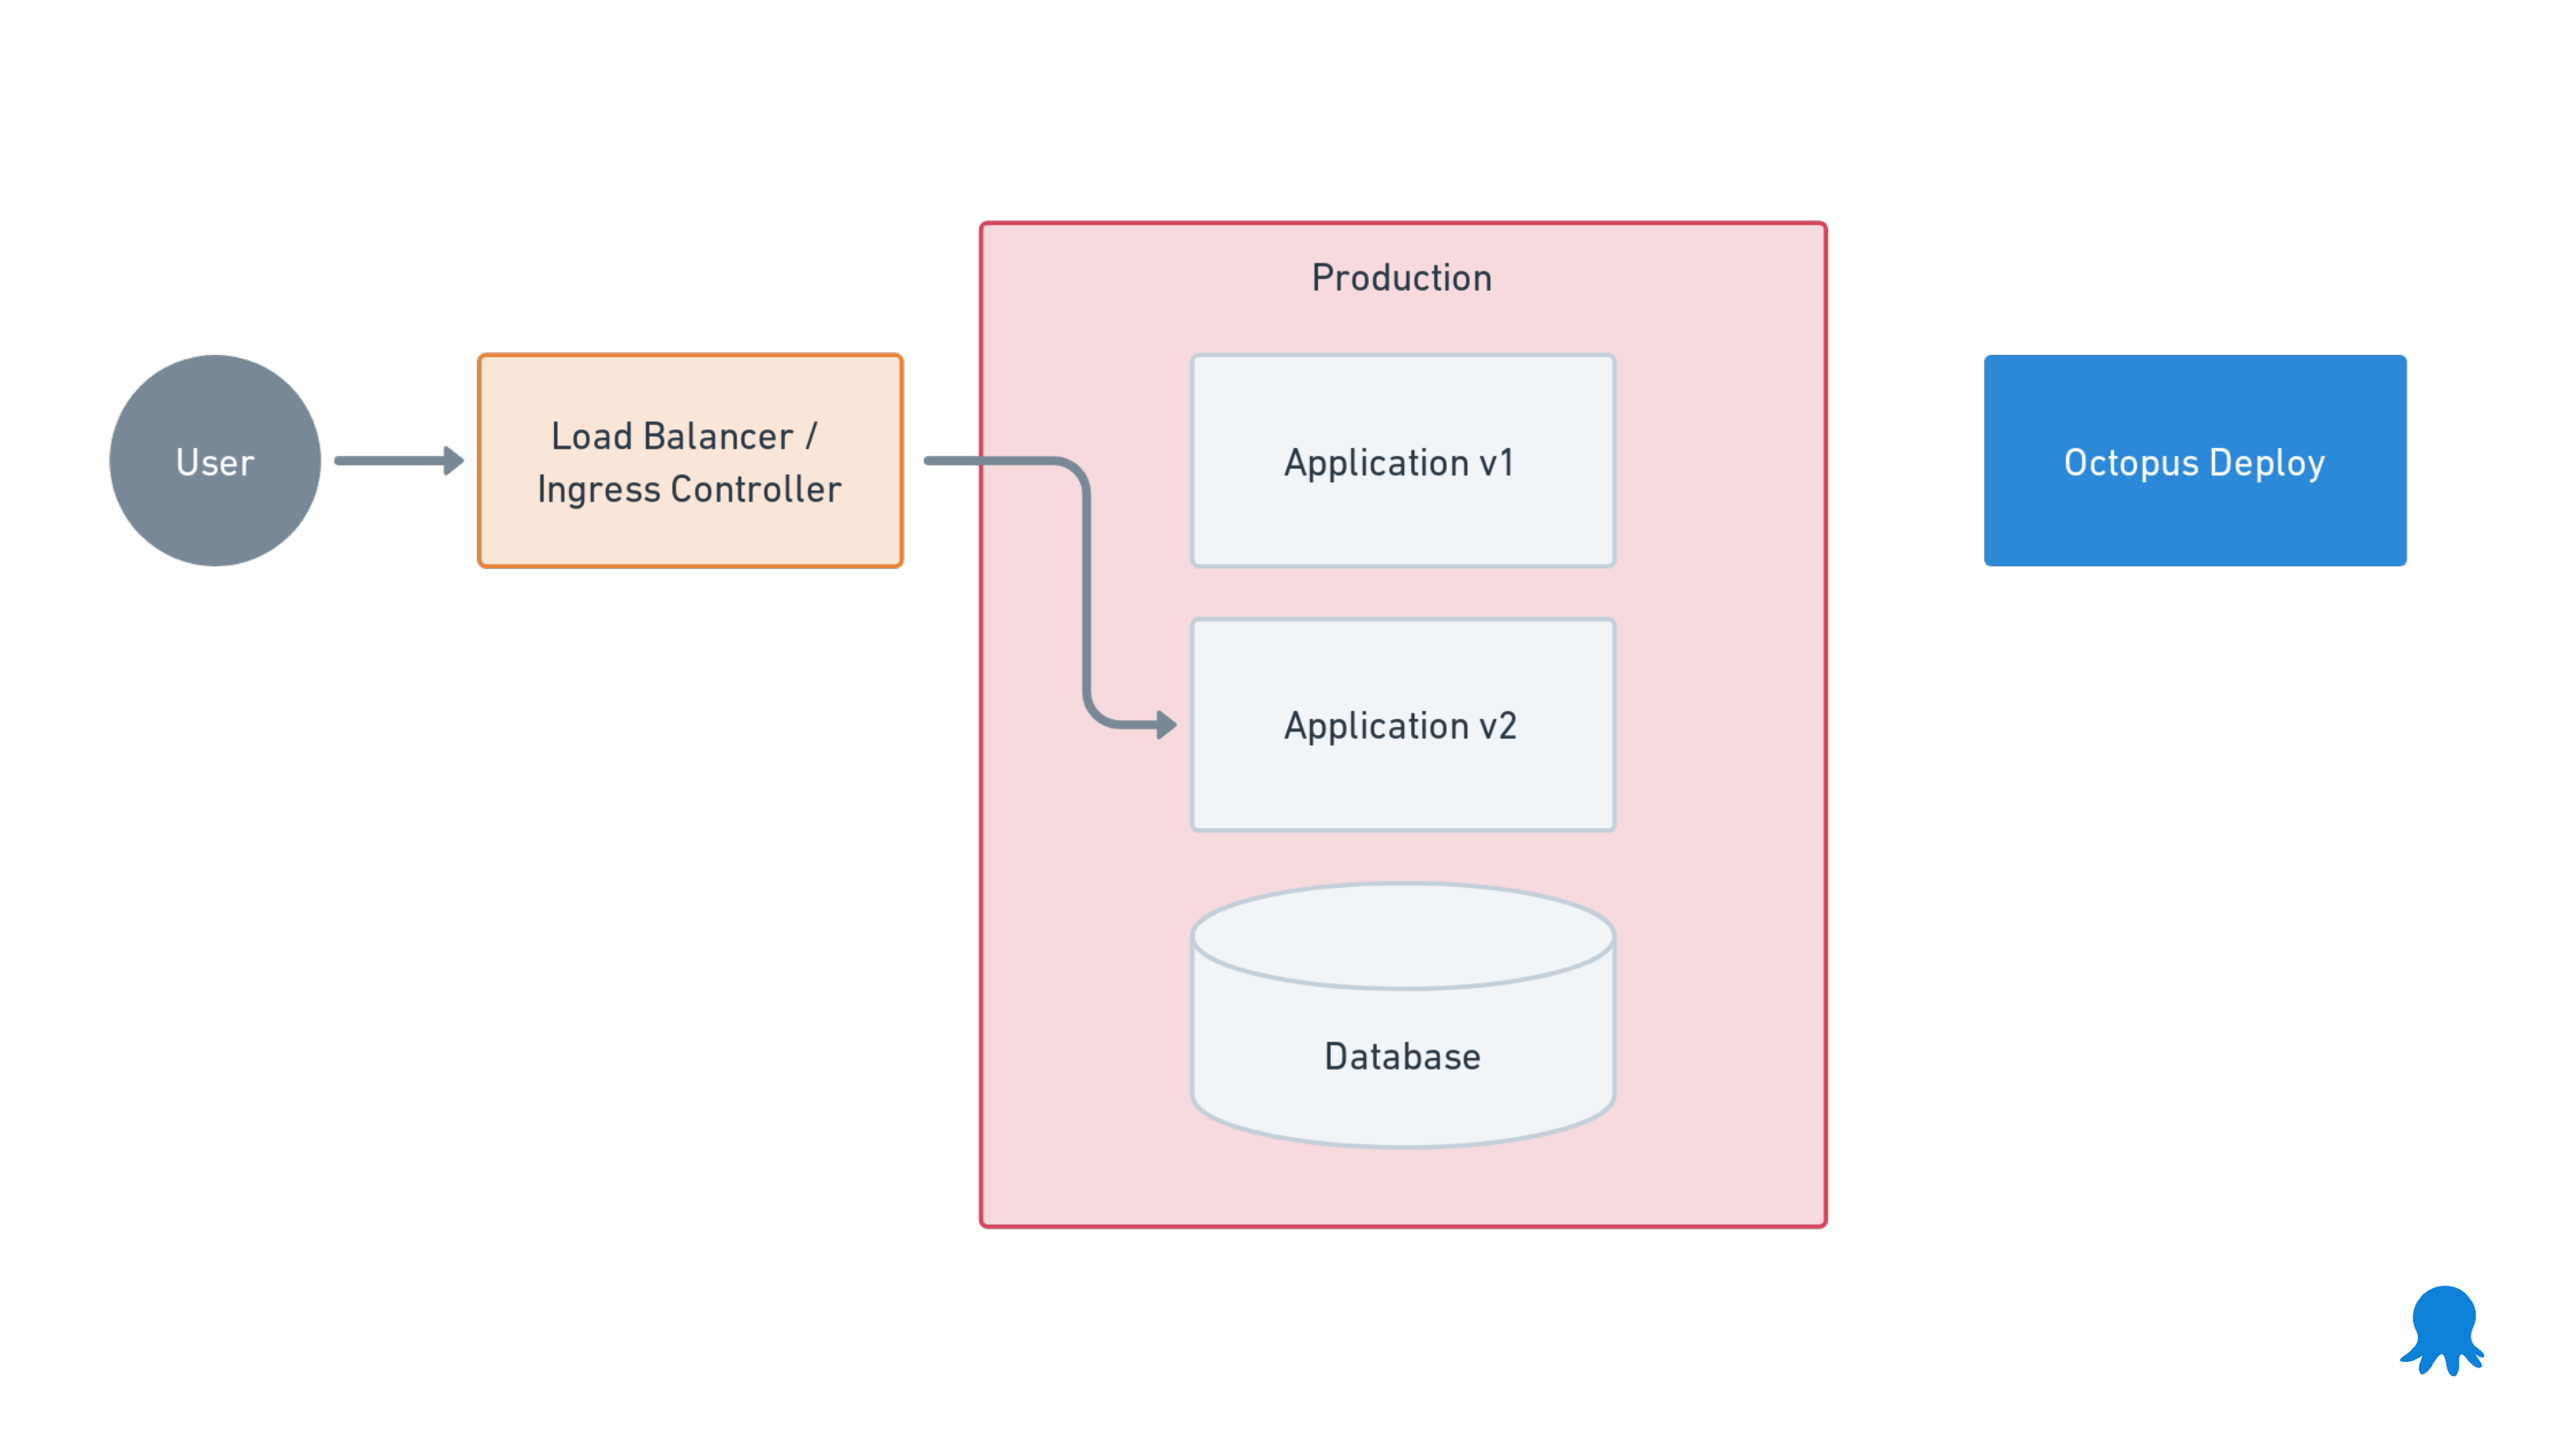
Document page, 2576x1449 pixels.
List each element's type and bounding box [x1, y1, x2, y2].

picture [88, 201, 2487, 1250]
picture [2399, 1286, 2493, 1377]
